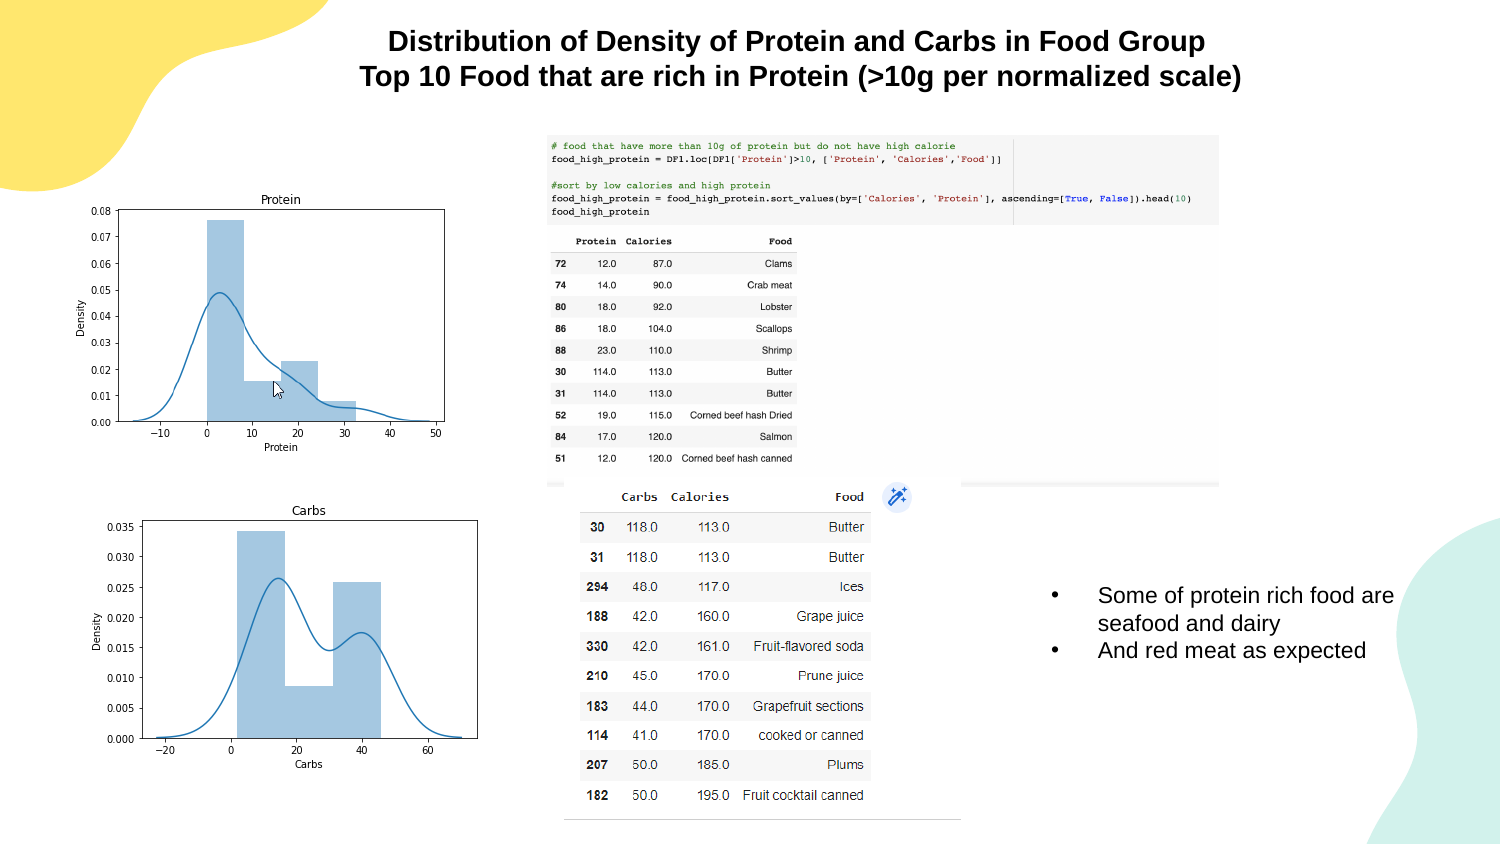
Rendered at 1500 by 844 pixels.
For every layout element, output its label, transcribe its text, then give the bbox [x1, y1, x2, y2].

picture [68, 135, 1219, 820]
picture [67, 193, 528, 459]
text_box Some of protein rich food are seafood and dairy And red meat as expected [1035, 573, 1486, 671]
text_box Distribution of Density of Protein and Carbs in Food Group Top 10 Food that are rich in Protein (>10g per normalized scale) [158, 14, 1444, 135]
